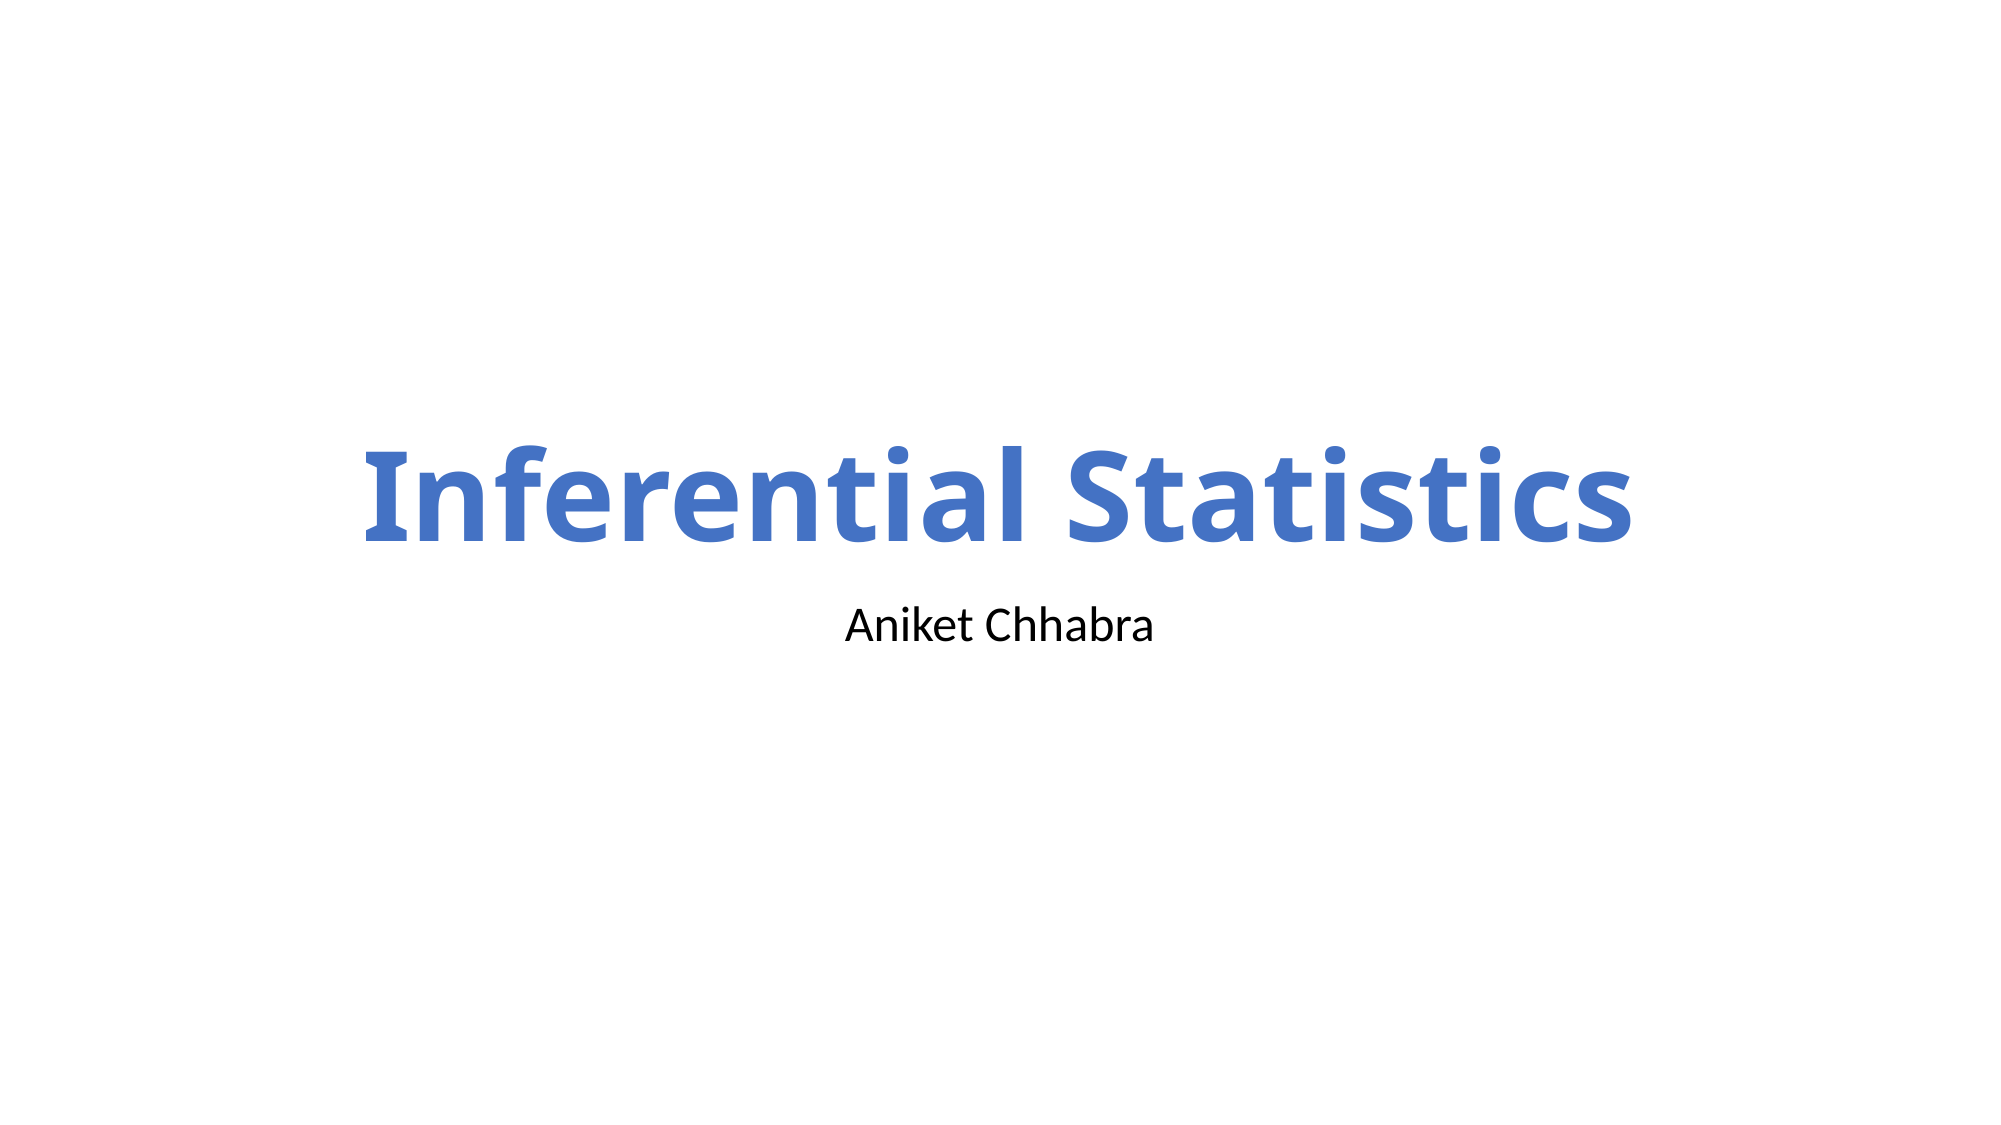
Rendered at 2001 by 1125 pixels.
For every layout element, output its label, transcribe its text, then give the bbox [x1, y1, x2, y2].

title Inferential Statistics [249, 184, 1750, 576]
subtitle Aniket Chhabra [249, 590, 1750, 663]
